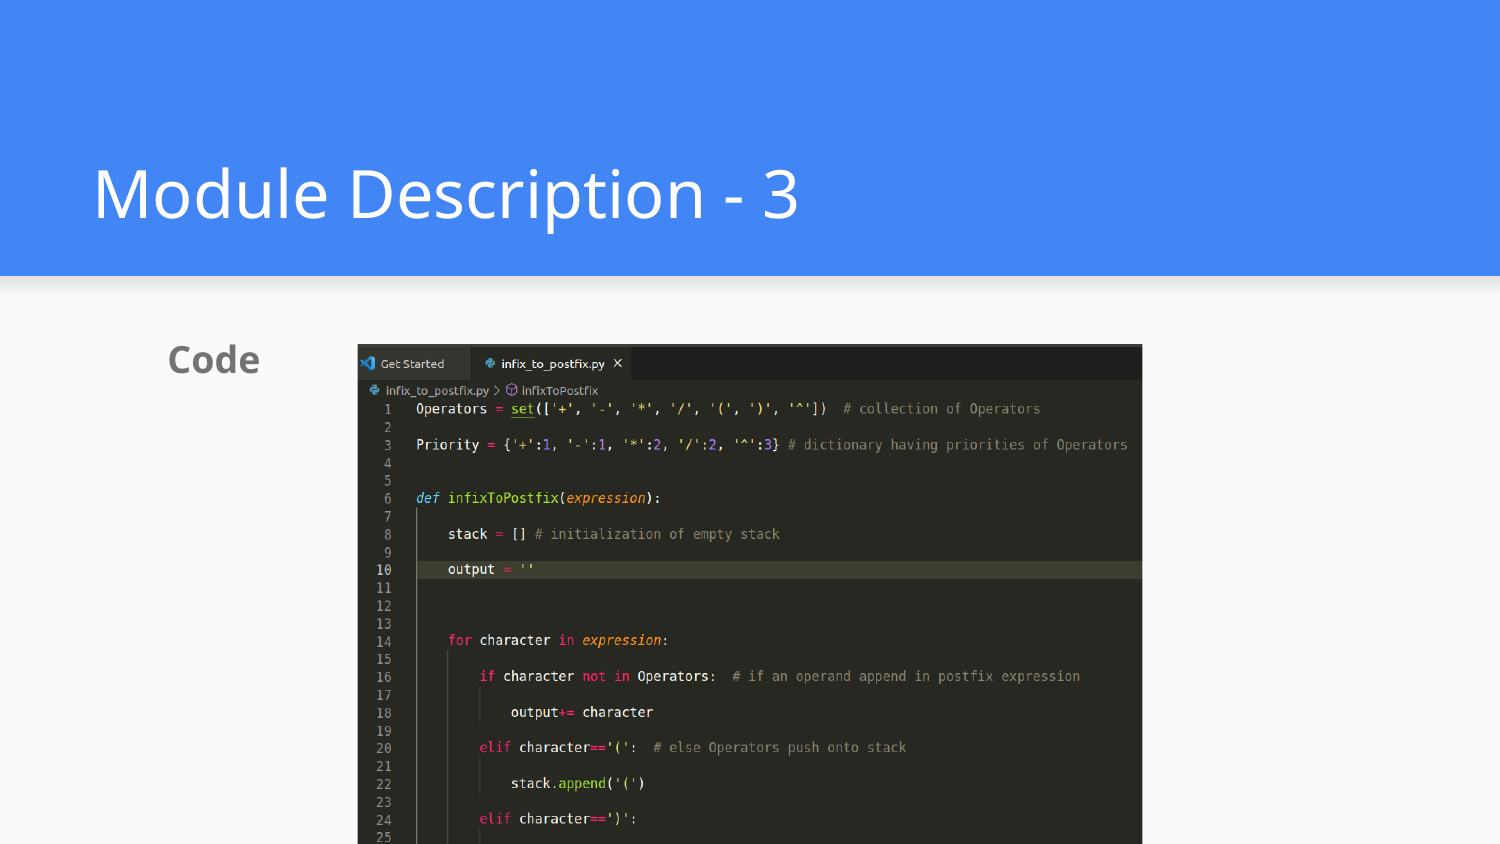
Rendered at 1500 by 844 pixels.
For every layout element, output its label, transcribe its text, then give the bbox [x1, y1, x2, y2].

list Code [77, 314, 1427, 760]
title Module Description - 3 [77, 121, 1427, 248]
picture [357, 344, 1143, 844]
